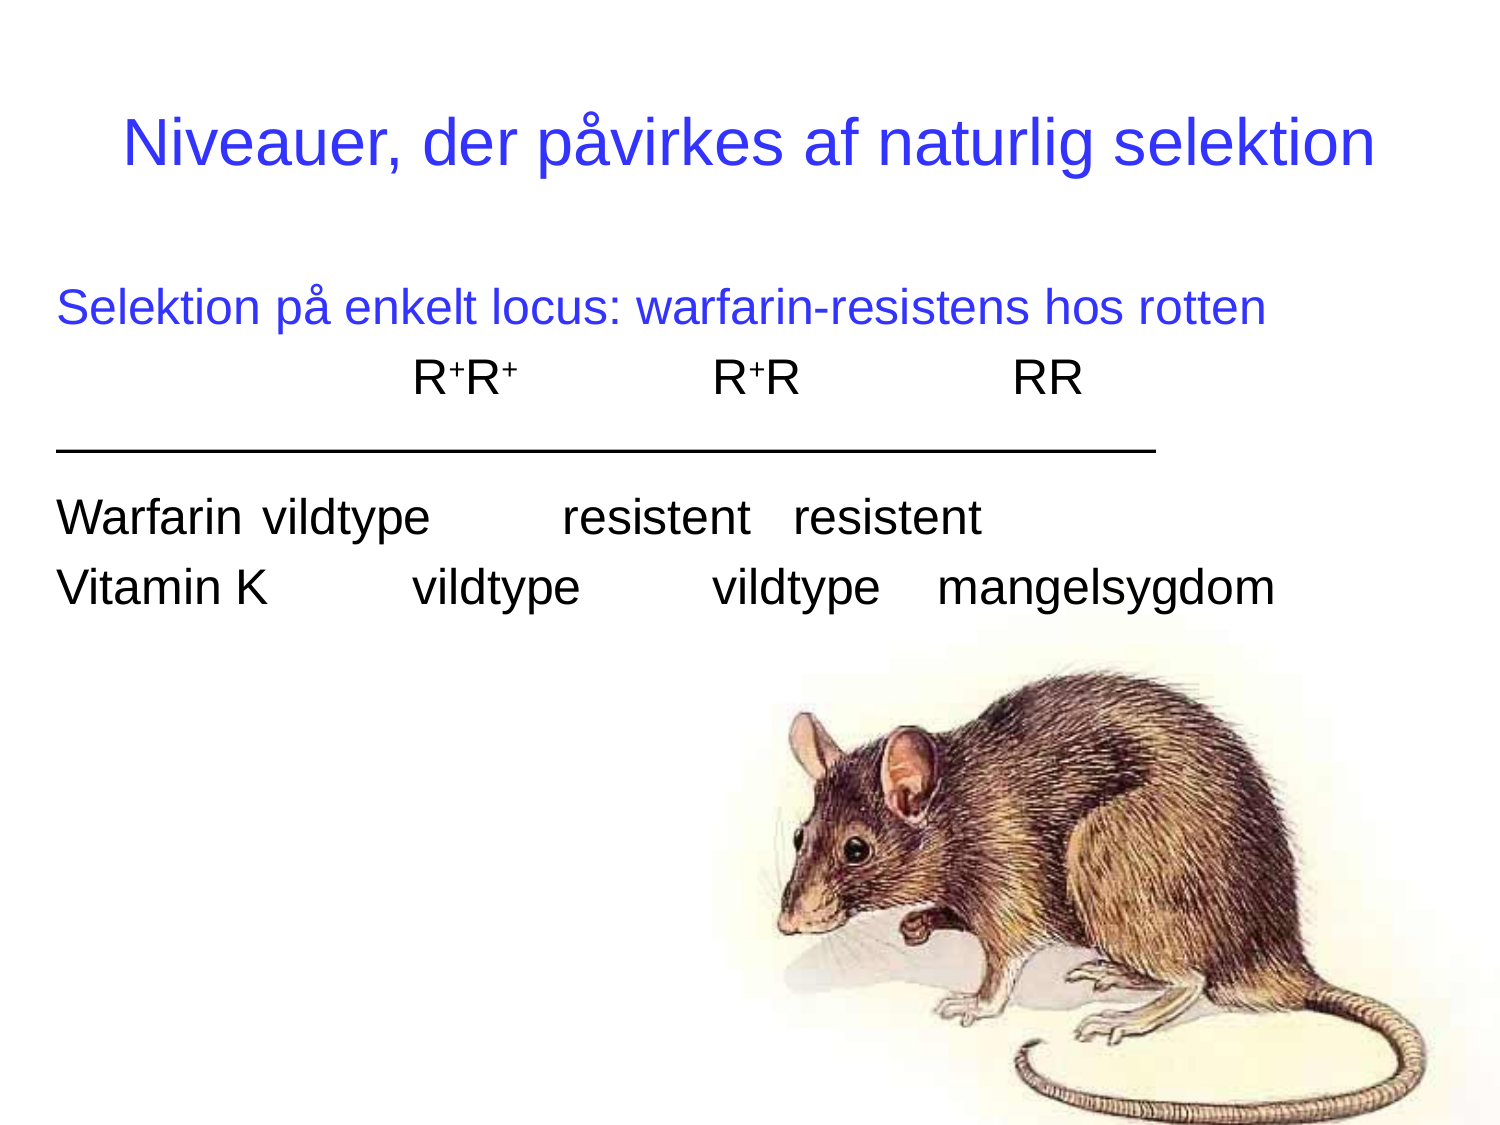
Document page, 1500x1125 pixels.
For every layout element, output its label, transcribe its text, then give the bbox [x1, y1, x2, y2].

picture [684, 585, 1500, 1125]
title Niveauer, der påvirkes af naturlig selektion [75, 45, 1425, 233]
list Selektion på enkelt locus: warfarin-resistens hos rotten R+R+ R+R RR —————————————————————— Warfarin vildtype resistent resistent Vitamin K vildtype vildtype mangelsygdom [41, 267, 1500, 1010]
